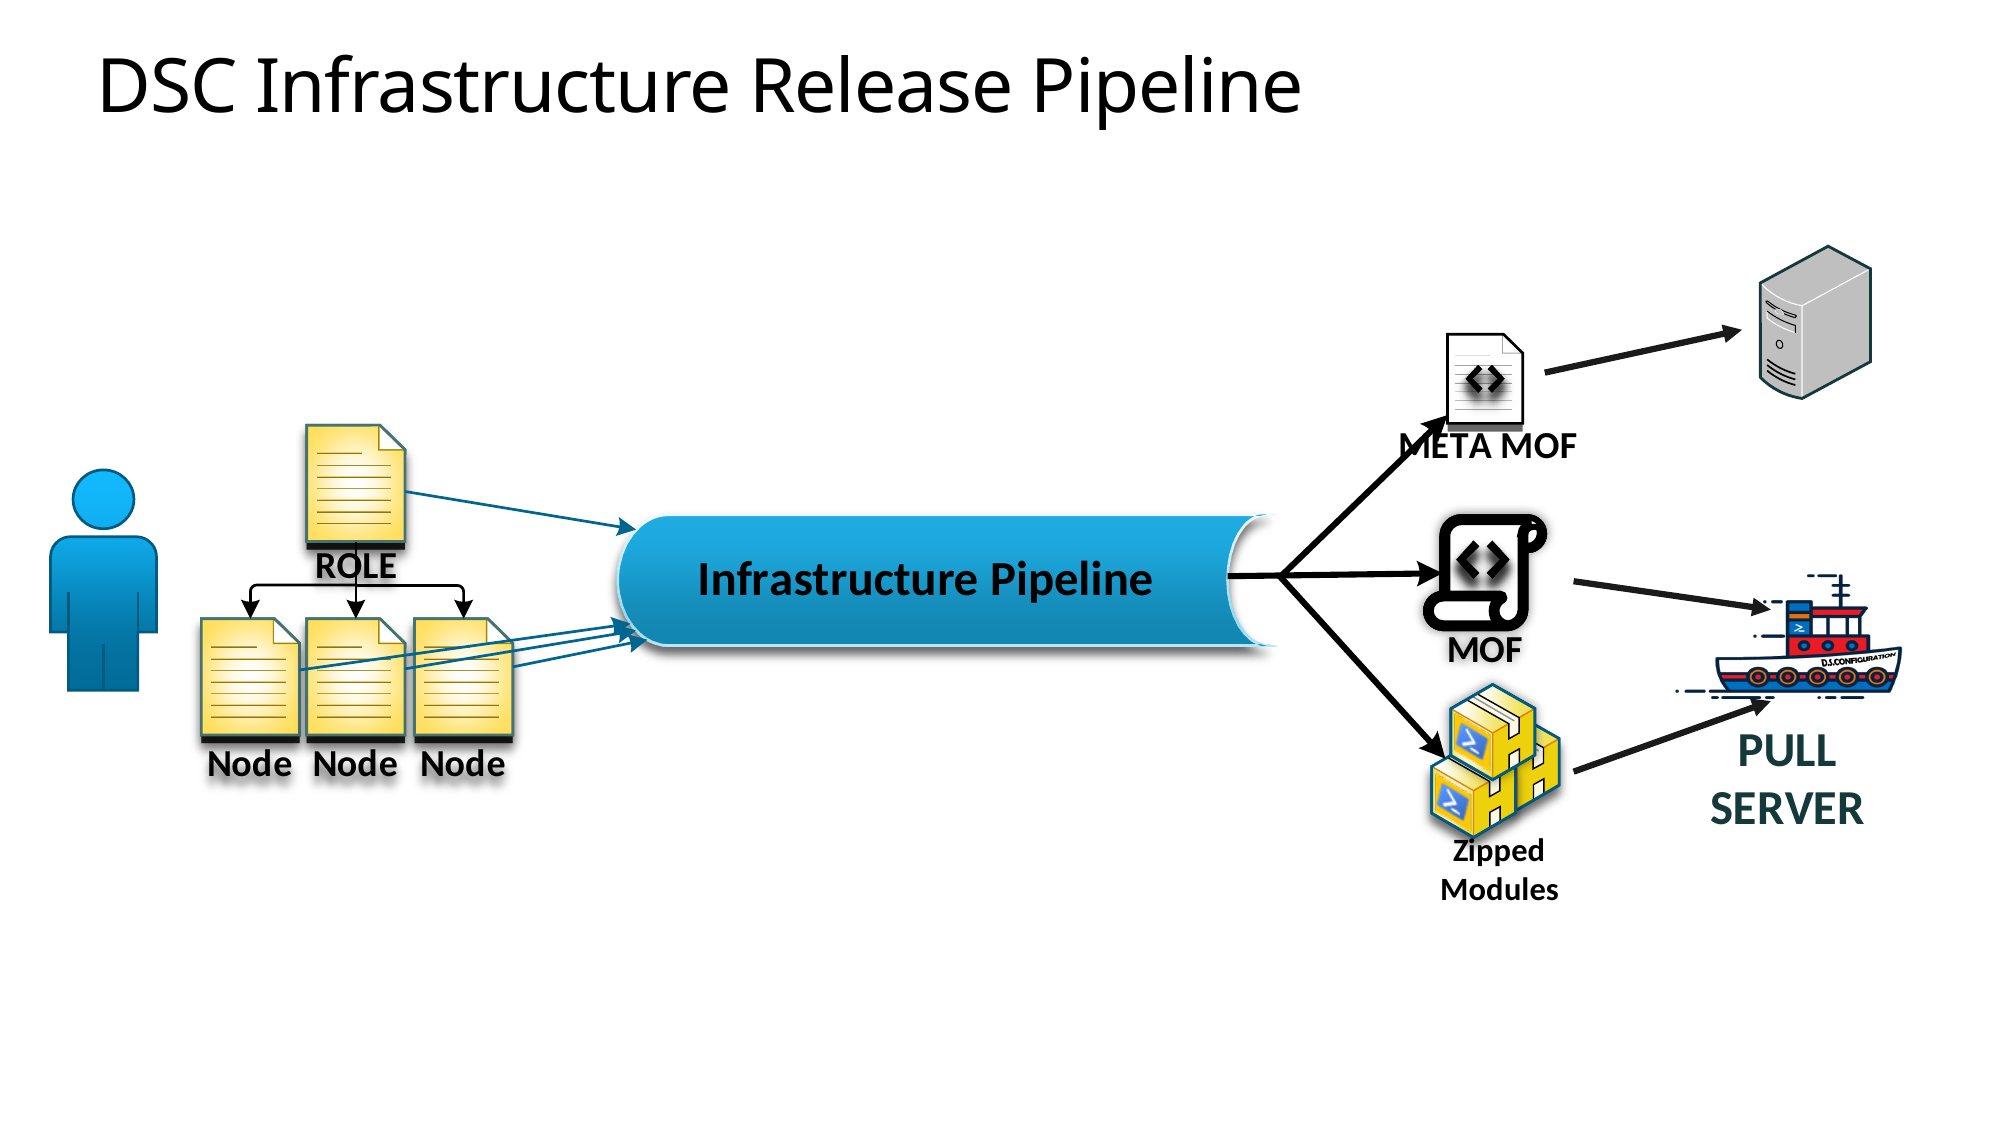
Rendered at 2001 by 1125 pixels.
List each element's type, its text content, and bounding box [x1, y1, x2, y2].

picture [1659, 558, 1913, 864]
title DSC Infrastructure Release Pipeline [96, 37, 1904, 129]
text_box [1573, 580, 1771, 610]
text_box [1544, 329, 1743, 373]
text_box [1573, 700, 1771, 772]
picture [45, 329, 1598, 928]
picture [1741, 235, 1887, 424]
